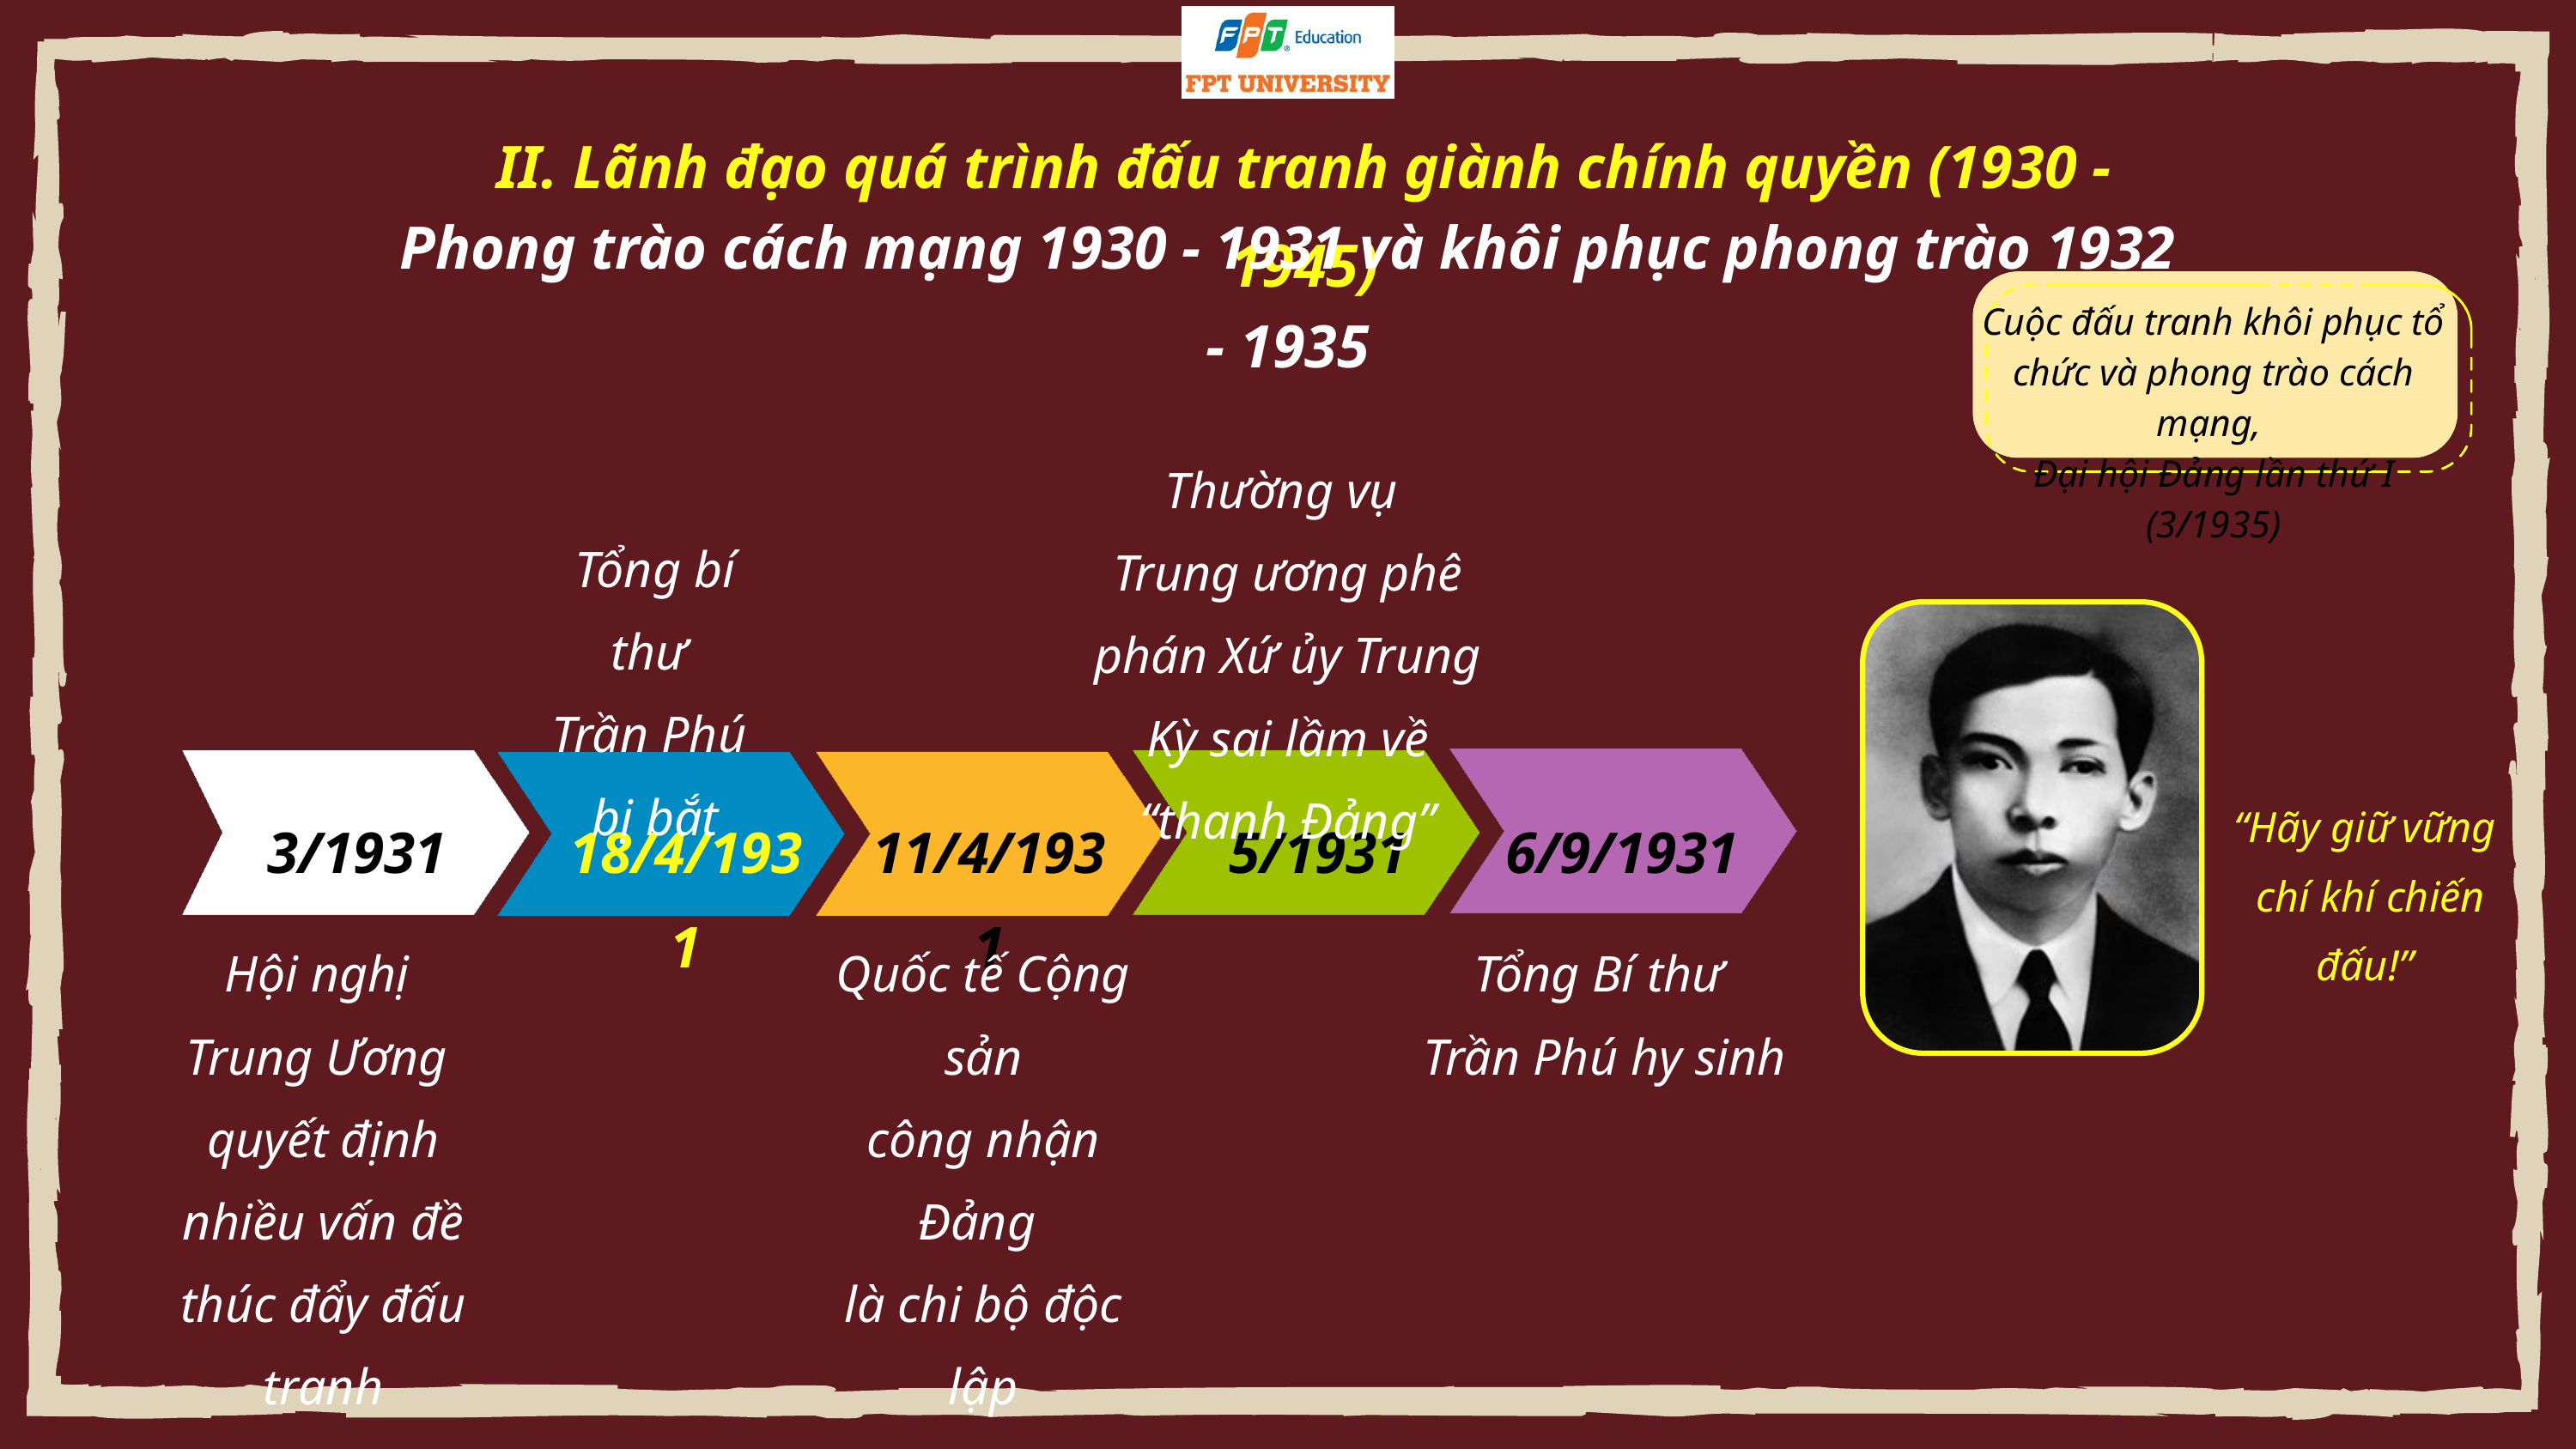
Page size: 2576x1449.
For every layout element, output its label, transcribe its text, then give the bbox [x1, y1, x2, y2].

text_box II. Lãnh đạo quá trình đấu tranh giành chính quyền (1930 - 1945) [450, 101, 2158, 182]
text_box [1153, 28, 2550, 1420]
text_box 18/4/1931 [564, 789, 808, 979]
text_box [767, 749, 1077, 916]
text_box [1111, 749, 1798, 916]
text_box [180, 749, 564, 916]
text_box Hội nghị Trung Ương quyết định nhiều vấn đề thúc đẩy đấu tranh [144, 919, 502, 1416]
text_box 11/4/1931 [867, 789, 1111, 919]
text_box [1971, 270, 2473, 473]
text_box Tổng Bí thư Trần Phú hy sinh [1394, 919, 1816, 1085]
text_box 5/1931 [1196, 849, 1440, 885]
text_box [1862, 602, 2202, 1053]
text_box Phong trào cách mạng 1930 - 1931 và khôi phục phong trào 1932 - 1935 [387, 182, 2188, 380]
text_box Thường vụ Trung ương phê phán Xứ ủy Trung Kỳ sai lầm về “thanh Đảng” [1077, 435, 1499, 849]
text_box 3/1931 [235, 789, 479, 885]
text_box [26, 31, 1182, 1419]
text_box “Hãy giữ vững chí khí chiến đấu!” [2201, 780, 2529, 990]
text_box 6/9/1931 [1500, 789, 1744, 885]
text_box Tổng bí thư Trần Phú bị bắt [544, 514, 767, 846]
text_box [1182, 6, 1394, 99]
text_box Quốc tế Cộng sản công nhận Đảng là chi bộ độc lập [813, 919, 1153, 1416]
